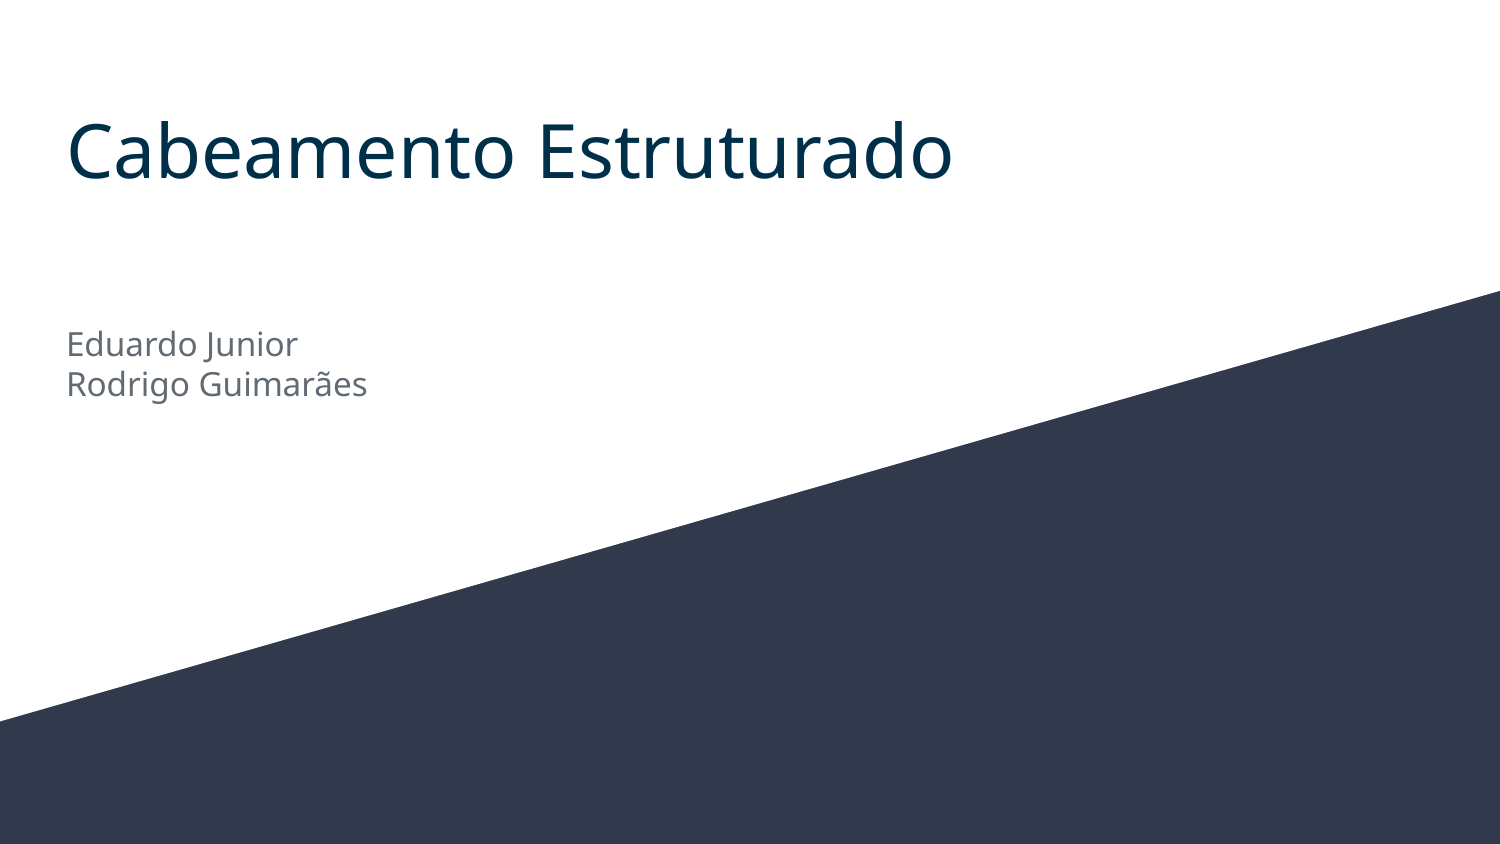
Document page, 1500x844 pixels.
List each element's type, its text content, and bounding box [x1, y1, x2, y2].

title Cabeamento Estruturado [51, 88, 1449, 299]
subtitle Eduardo Junior Rodrigo Guimarães [51, 308, 748, 430]
